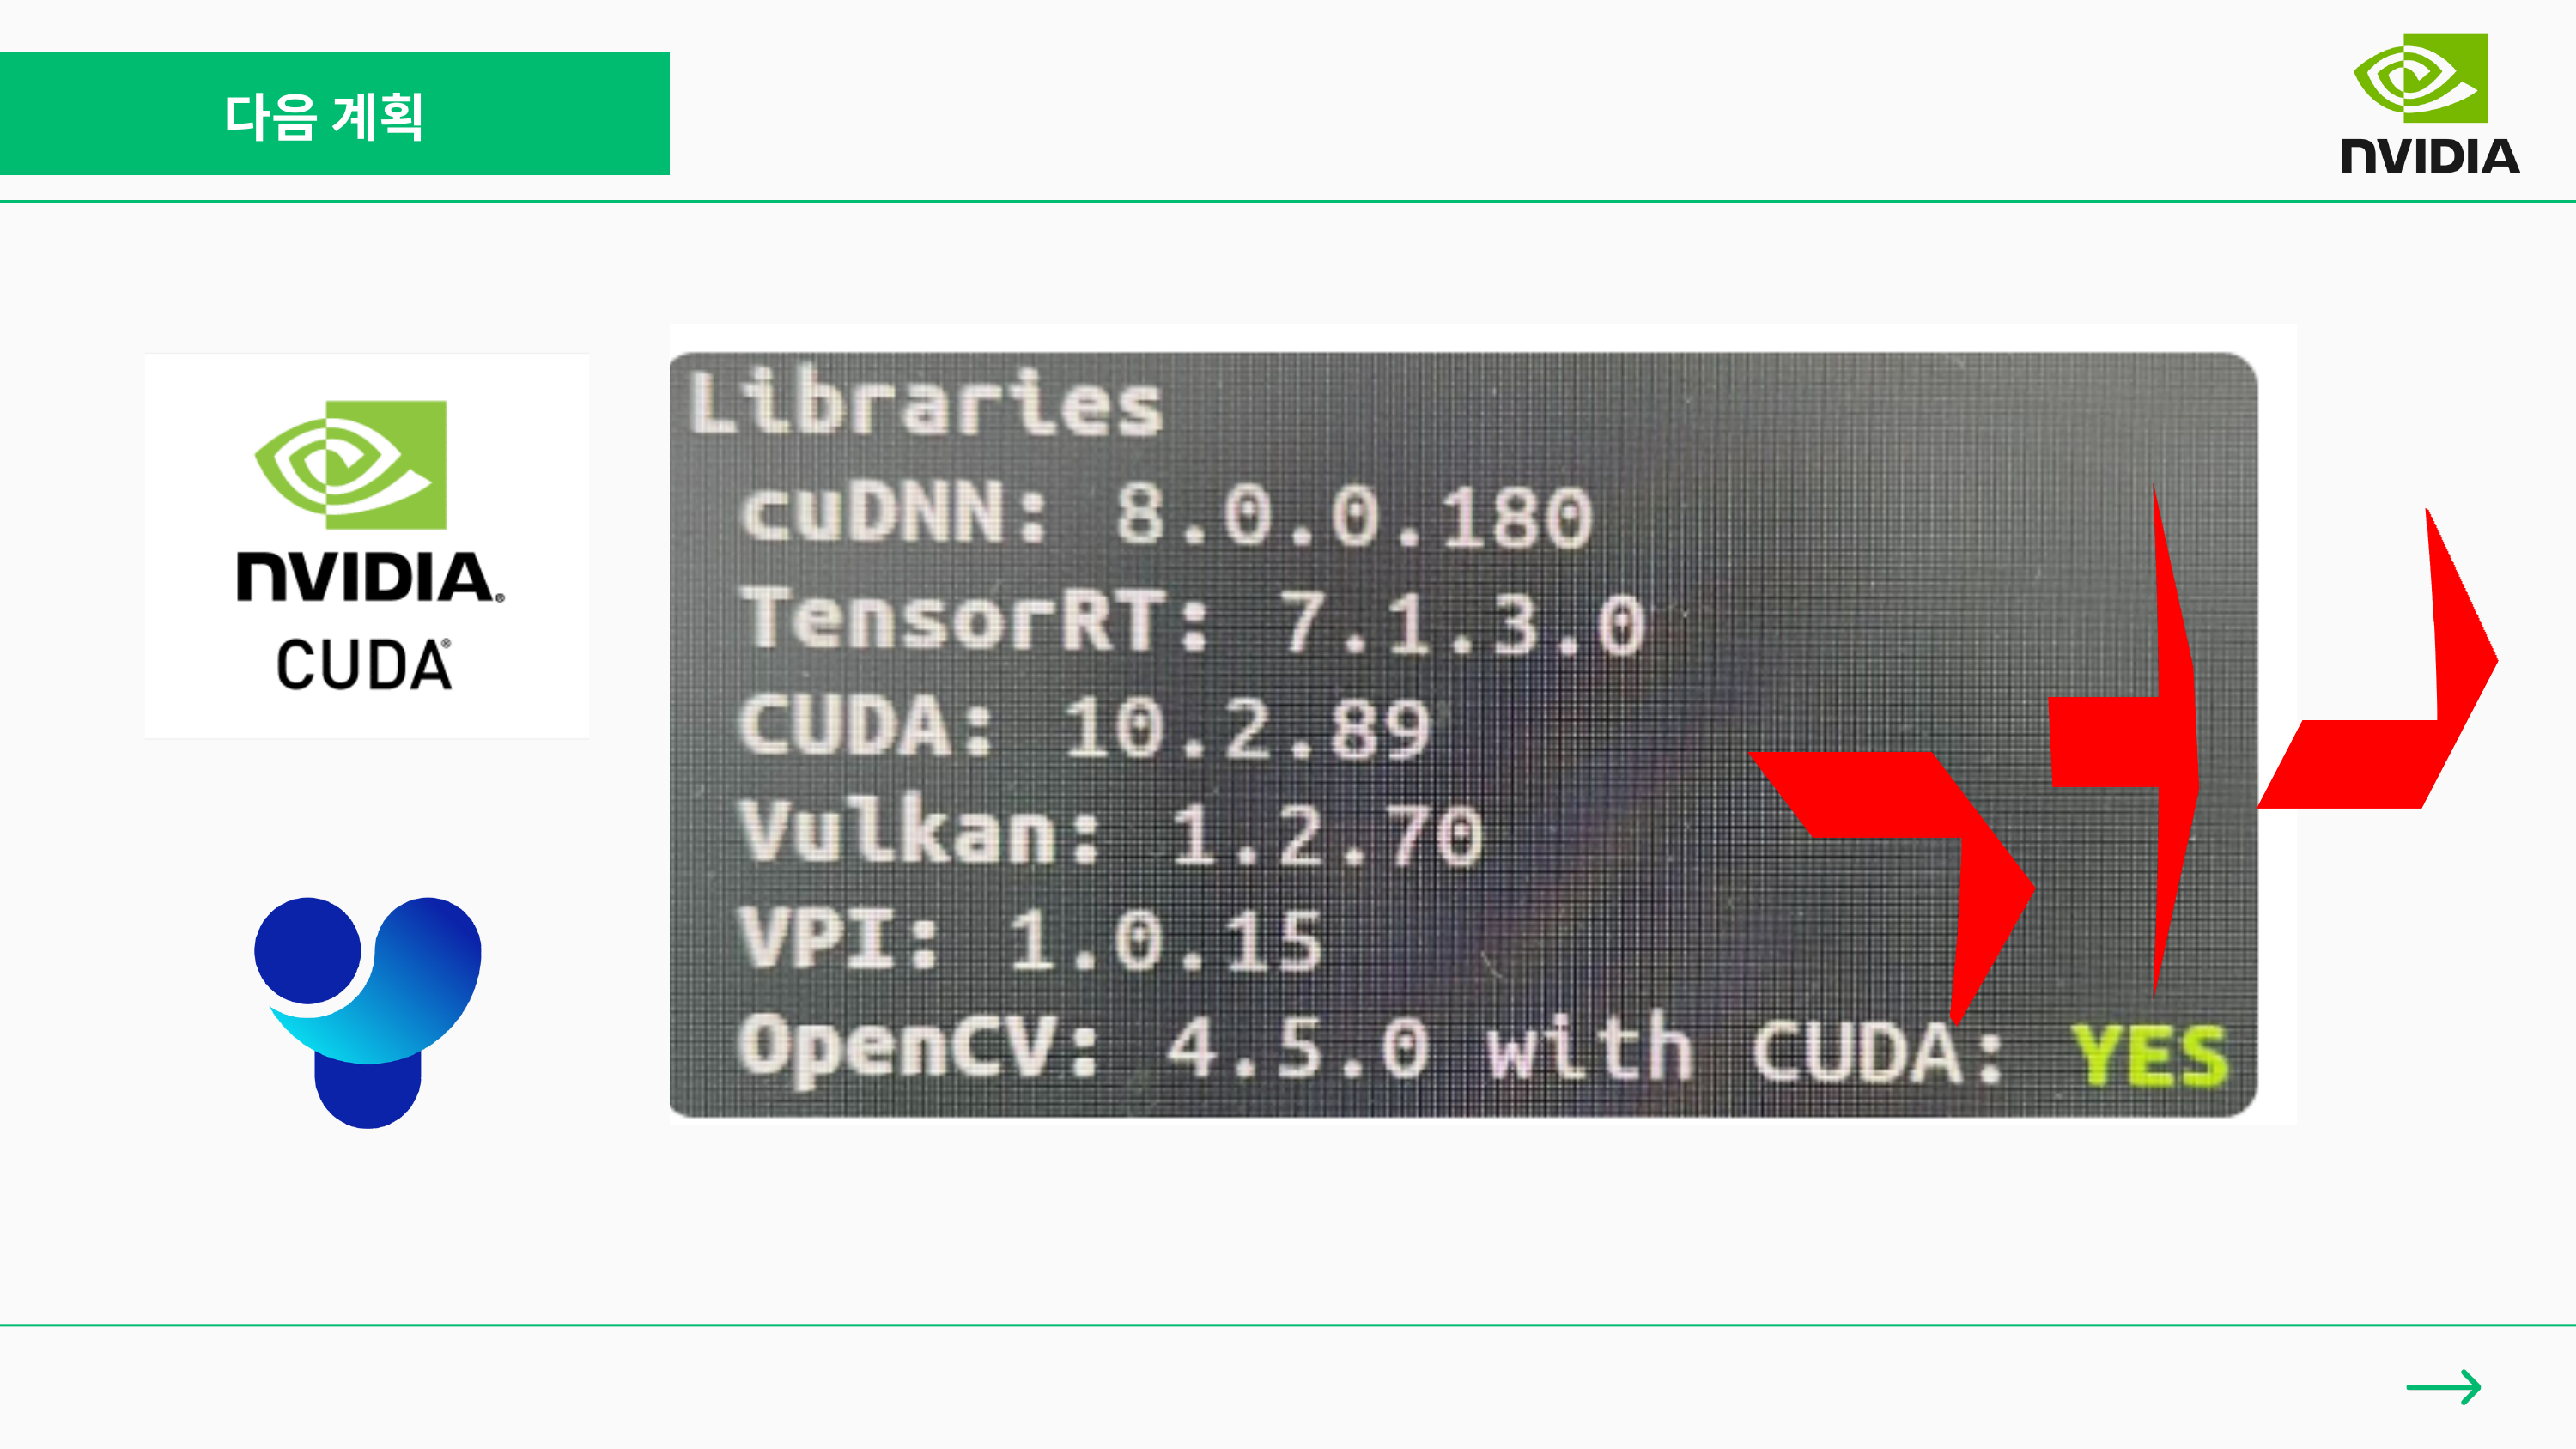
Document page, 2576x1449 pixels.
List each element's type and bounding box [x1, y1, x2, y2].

text_box [2205, 502, 2546, 1028]
text_box [2038, 482, 2209, 1004]
text_box [670, 324, 2298, 1125]
text_box [1658, 546, 2088, 1045]
text_box [0, 51, 671, 176]
text_box [144, 324, 590, 769]
text_box [186, 822, 549, 1185]
text_box [2275, 0, 2576, 207]
text_box [2406, 1369, 2482, 1405]
